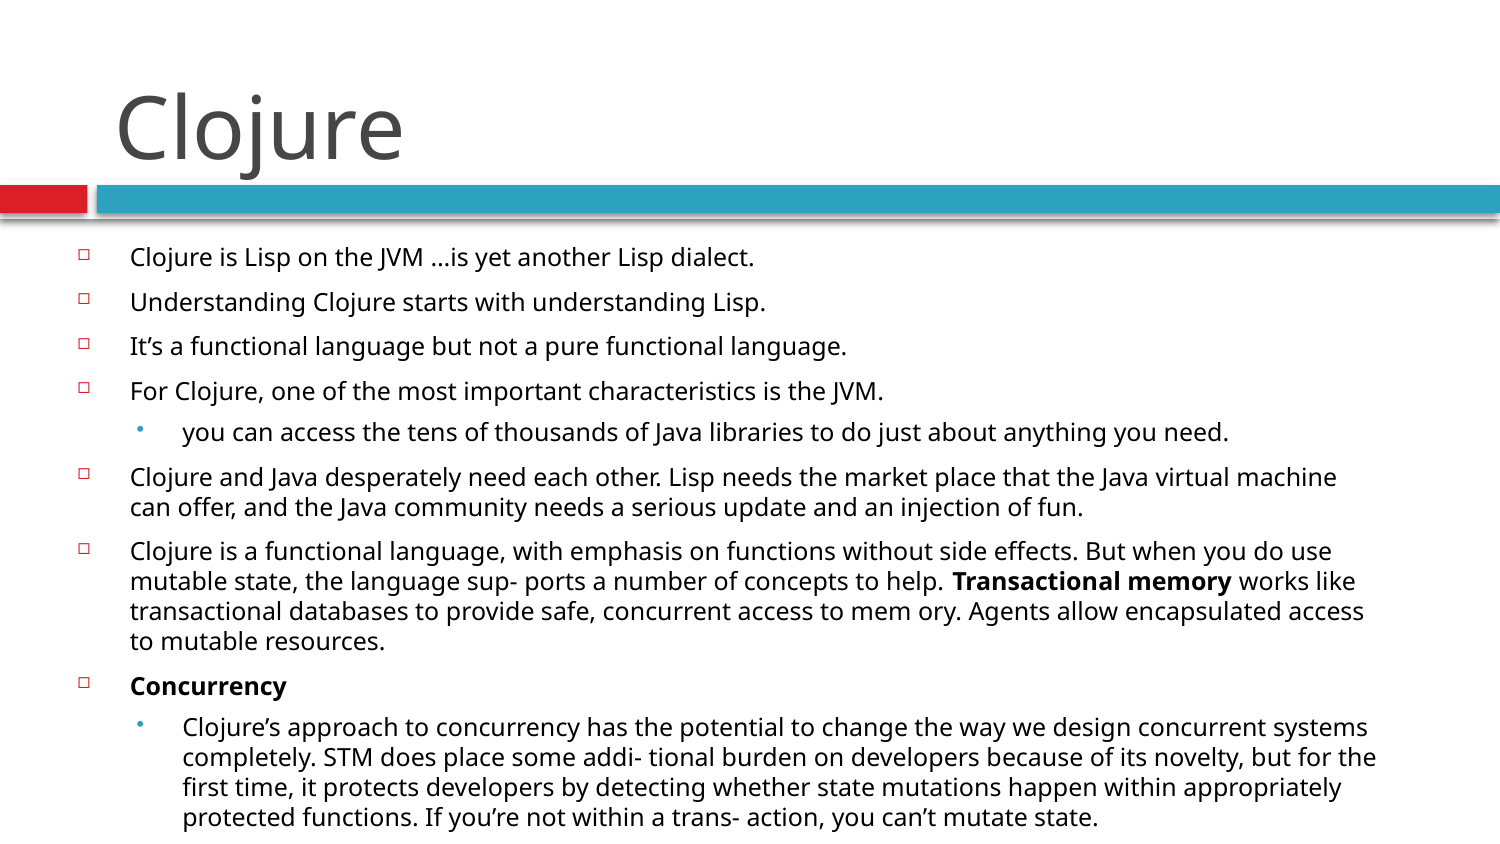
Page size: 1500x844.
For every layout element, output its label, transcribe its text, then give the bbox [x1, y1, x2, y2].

title Clojure [99, 19, 1438, 185]
list Clojure is Lisp on the JVM …is yet another Lisp dialect. Understanding Clojure starts with understanding Lisp. It’s a functional language but not a pure functional language. For Clojure, one of the most important characteristics is the JVM. you can access the tens of thousands of Java libraries to do just about anything you need. Clojure and Java desperately need each other. Lisp needs the market place that the Java virtual machine can offer, and the Java community needs a serious update and an injection of fun. Clojure is a functional language, with emphasis on functions without side effects. But when you do use mutable state, the language sup- ports a number of concepts to help. Transactional memory works like transactional databases to provide safe, concurrent access to mem ory. Agents allow encapsulated access to mutable resources. Concurrency Clojure’s approach to concurrency has the potential to change the way we design concurrent systems completely. STM does place some addi- tional burden on developers because of its novelty, but for the first time, it protects developers by detecting whether state mutations happen within appropriately protected functions. If you’re not within a trans- action, you can’t mutate state. [62, 234, 1400, 810]
